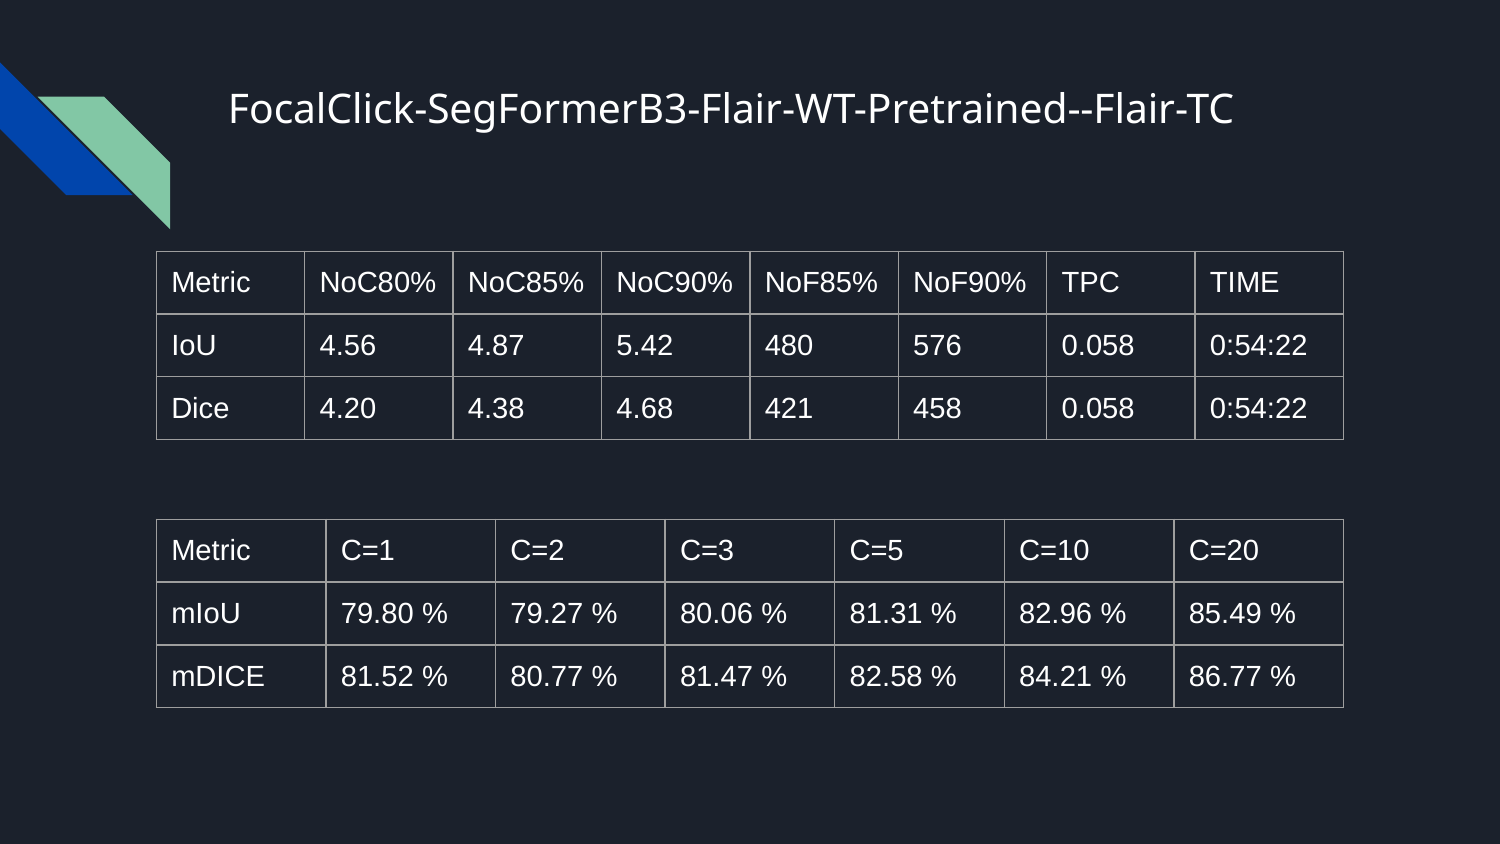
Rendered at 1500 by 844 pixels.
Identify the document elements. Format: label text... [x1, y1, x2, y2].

table_cell IoU [157, 315, 304, 376]
table_cell Dice [157, 377, 304, 439]
table_header NoF90% [899, 252, 1046, 313]
table_cell mIoU [157, 583, 325, 644]
table_cell 81.52 % [327, 646, 495, 707]
table_header NoC80% [305, 252, 452, 313]
table_cell 86.77 % [1175, 646, 1343, 707]
table_cell 0.058 [1047, 315, 1194, 376]
table_cell 576 [899, 315, 1046, 376]
table_cell 85.49 % [1175, 583, 1343, 644]
table_cell 4.87 [454, 315, 601, 376]
table_header NoC85% [454, 252, 601, 313]
table_cell 81.47 % [666, 646, 834, 707]
table_cell 458 [899, 377, 1046, 439]
table_header Metric [157, 520, 325, 581]
table_cell 5.42 [602, 315, 749, 376]
table_cell 4.20 [305, 377, 452, 439]
table_header C=10 [1005, 520, 1173, 581]
table_cell 80.06 % [666, 583, 834, 644]
table_cell 79.80 % [327, 583, 495, 644]
table_cell 4.38 [454, 377, 601, 439]
table_cell 82.96 % [1005, 583, 1173, 644]
table_cell 79.27 % [496, 583, 664, 644]
table_header C=20 [1175, 520, 1343, 581]
table_cell 480 [751, 315, 898, 376]
table_header C=2 [496, 520, 664, 581]
table_cell 0.058 [1047, 377, 1194, 439]
table_cell 84.21 % [1005, 646, 1173, 707]
table_header TIME [1196, 252, 1343, 313]
title FocalClick-SegFormerB3-Flair-WT-Pretrained--Flair-TC [212, 64, 1368, 215]
table_cell 4.68 [602, 377, 749, 439]
table_cell 4.56 [305, 315, 452, 376]
table_header NoC90% [602, 252, 749, 313]
table_header NoF85% [751, 252, 898, 313]
table_cell 0:54:22 [1196, 377, 1343, 439]
table_cell 82.58 % [835, 646, 1004, 707]
table_header C=3 [666, 520, 834, 581]
table_header C=5 [835, 520, 1004, 581]
table_header Metric [157, 252, 304, 313]
table_cell 81.31 % [835, 583, 1004, 644]
table_cell mDICE [157, 646, 325, 707]
table_header C=1 [327, 520, 495, 581]
table_cell 421 [751, 377, 898, 439]
table_cell 80.77 % [496, 646, 664, 707]
table_header TPC [1047, 252, 1194, 313]
table_cell 0:54:22 [1196, 315, 1343, 376]
